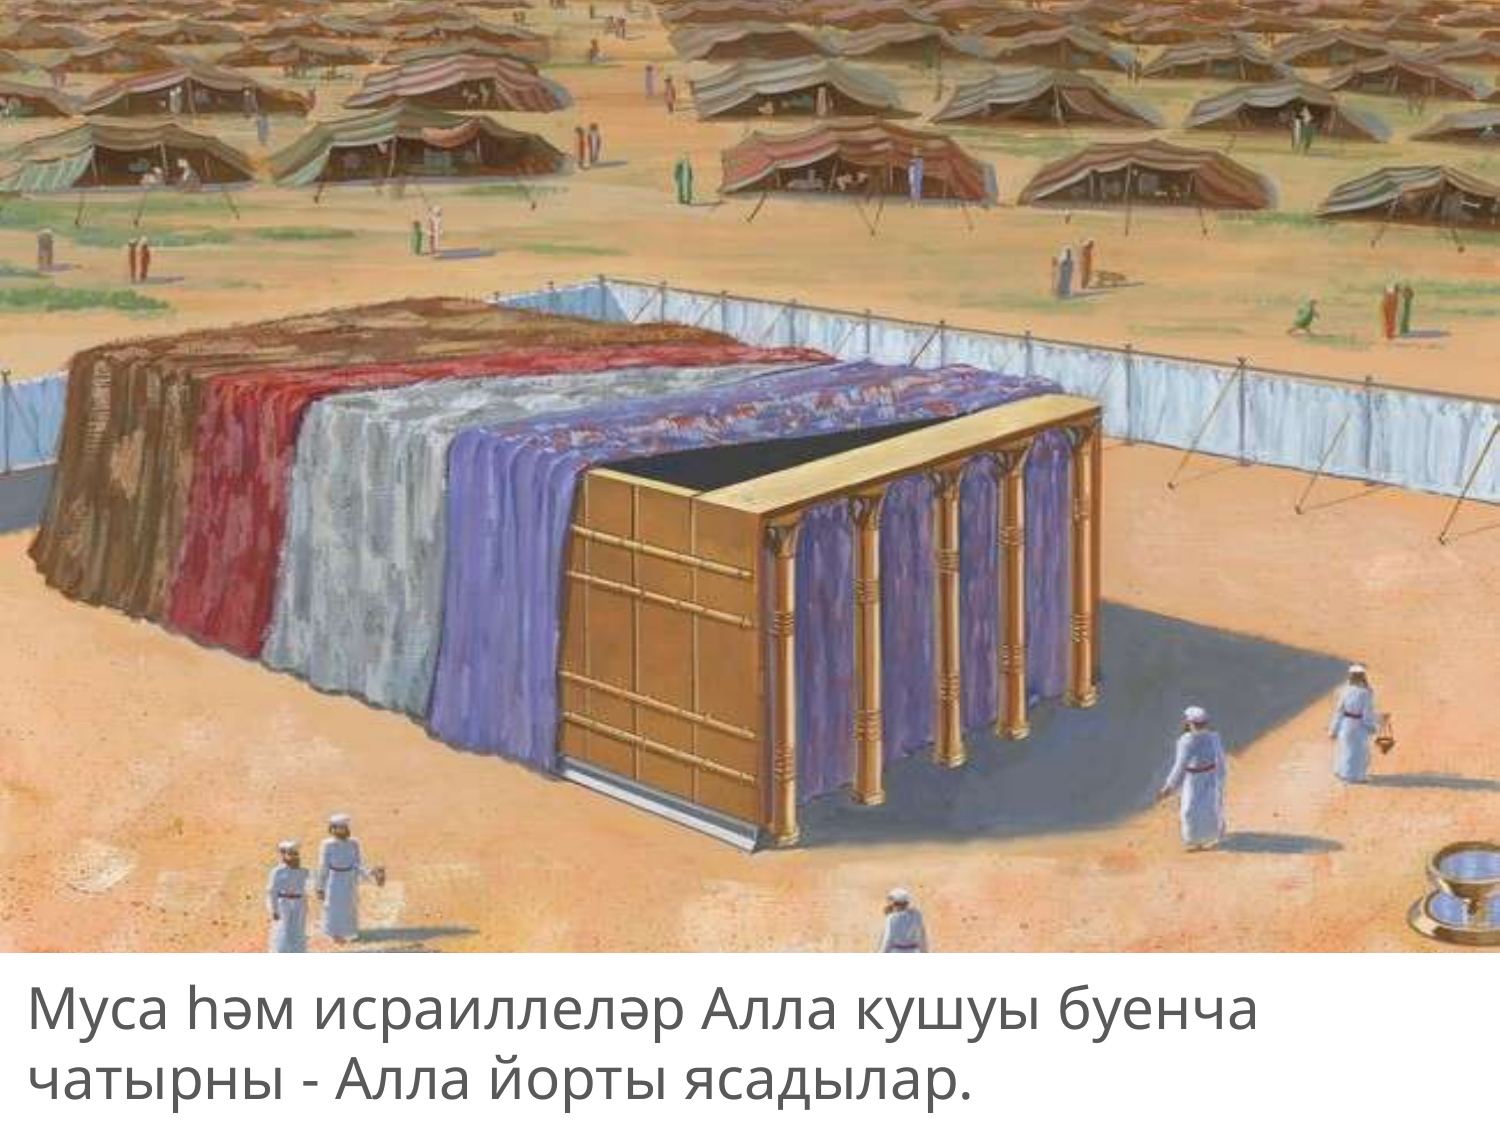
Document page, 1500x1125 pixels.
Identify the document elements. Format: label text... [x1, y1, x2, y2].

text_box Муса һәм исраиллеләр Алла кушуы буенча чатырны - Алла йорты ясадылар. [11, 964, 1498, 1119]
picture [0, 0, 1500, 953]
